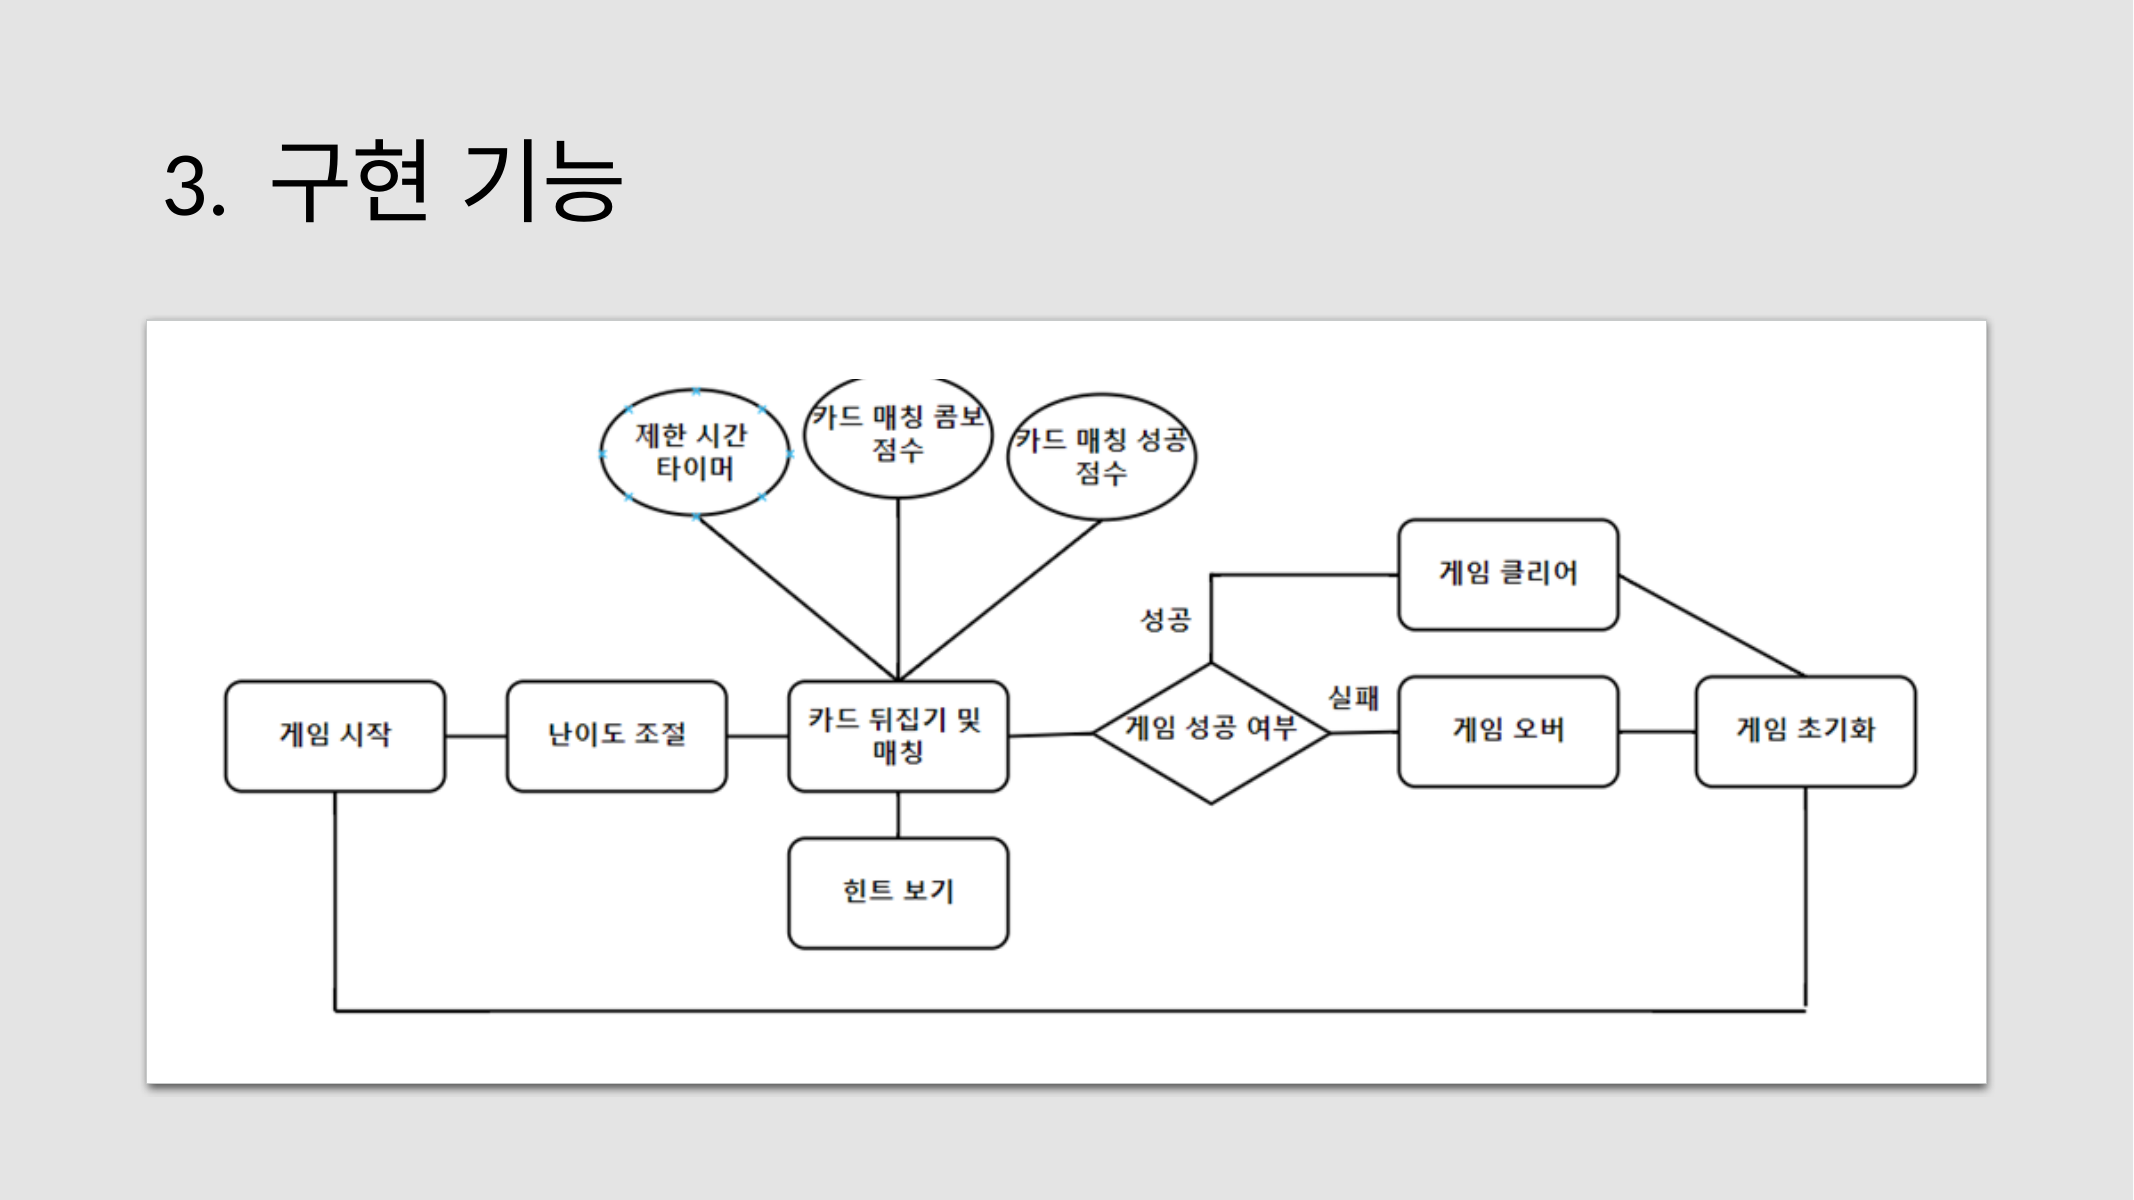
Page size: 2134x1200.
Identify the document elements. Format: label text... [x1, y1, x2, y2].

text_box [0, 0, 2134, 1200]
picture [202, 379, 1931, 1024]
text_box [145, 318, 1989, 1085]
text_box 3. 구현 기능 [146, 63, 1987, 296]
